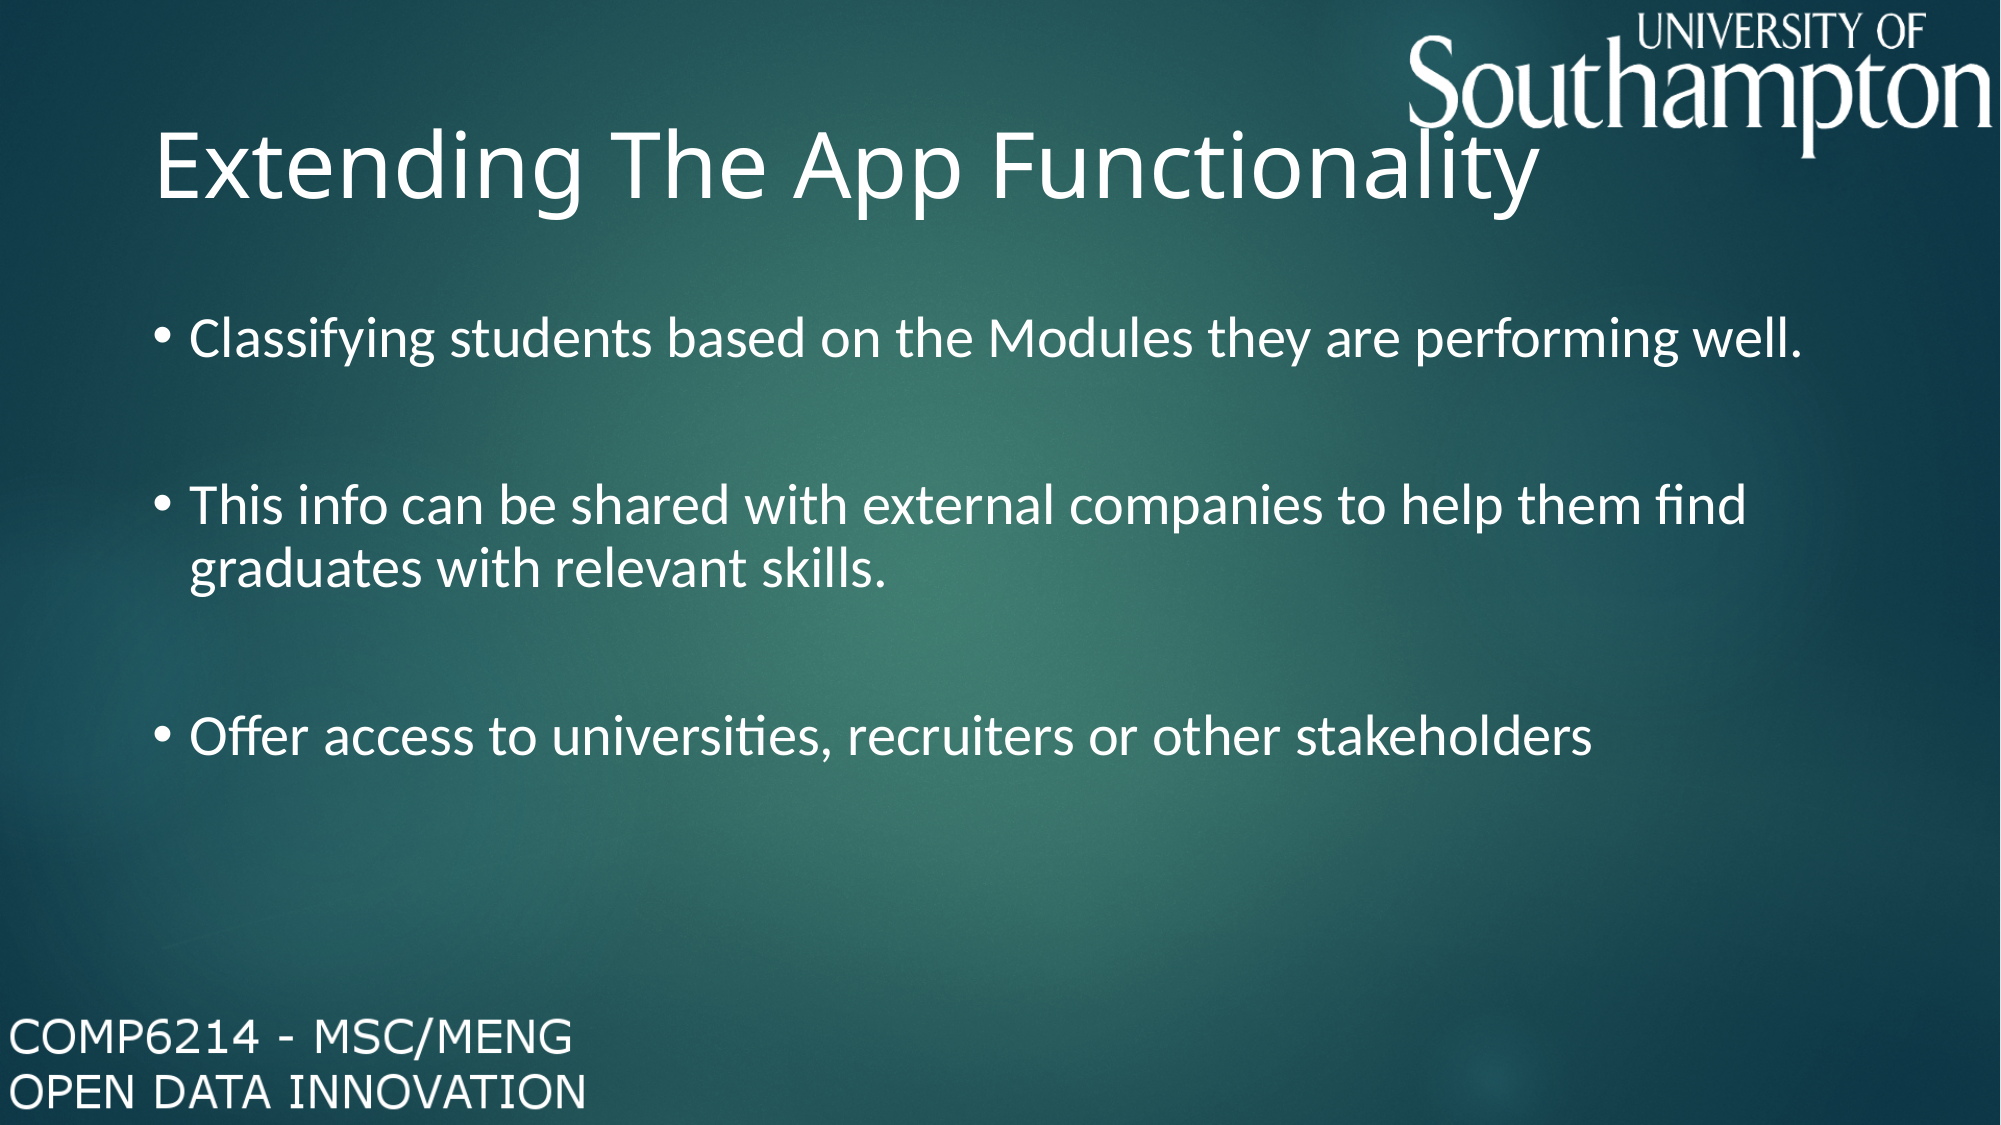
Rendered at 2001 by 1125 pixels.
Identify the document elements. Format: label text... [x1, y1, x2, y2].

list Classifying students based on the Modules they are performing well. This info can be shared with external companies to help them find graduates with relevant skills. Offer access to universities, recruiters or other stakeholders [137, 299, 1863, 1014]
title Extending The App Functionality [137, 59, 1863, 278]
picture [0, 0, 2001, 1125]
